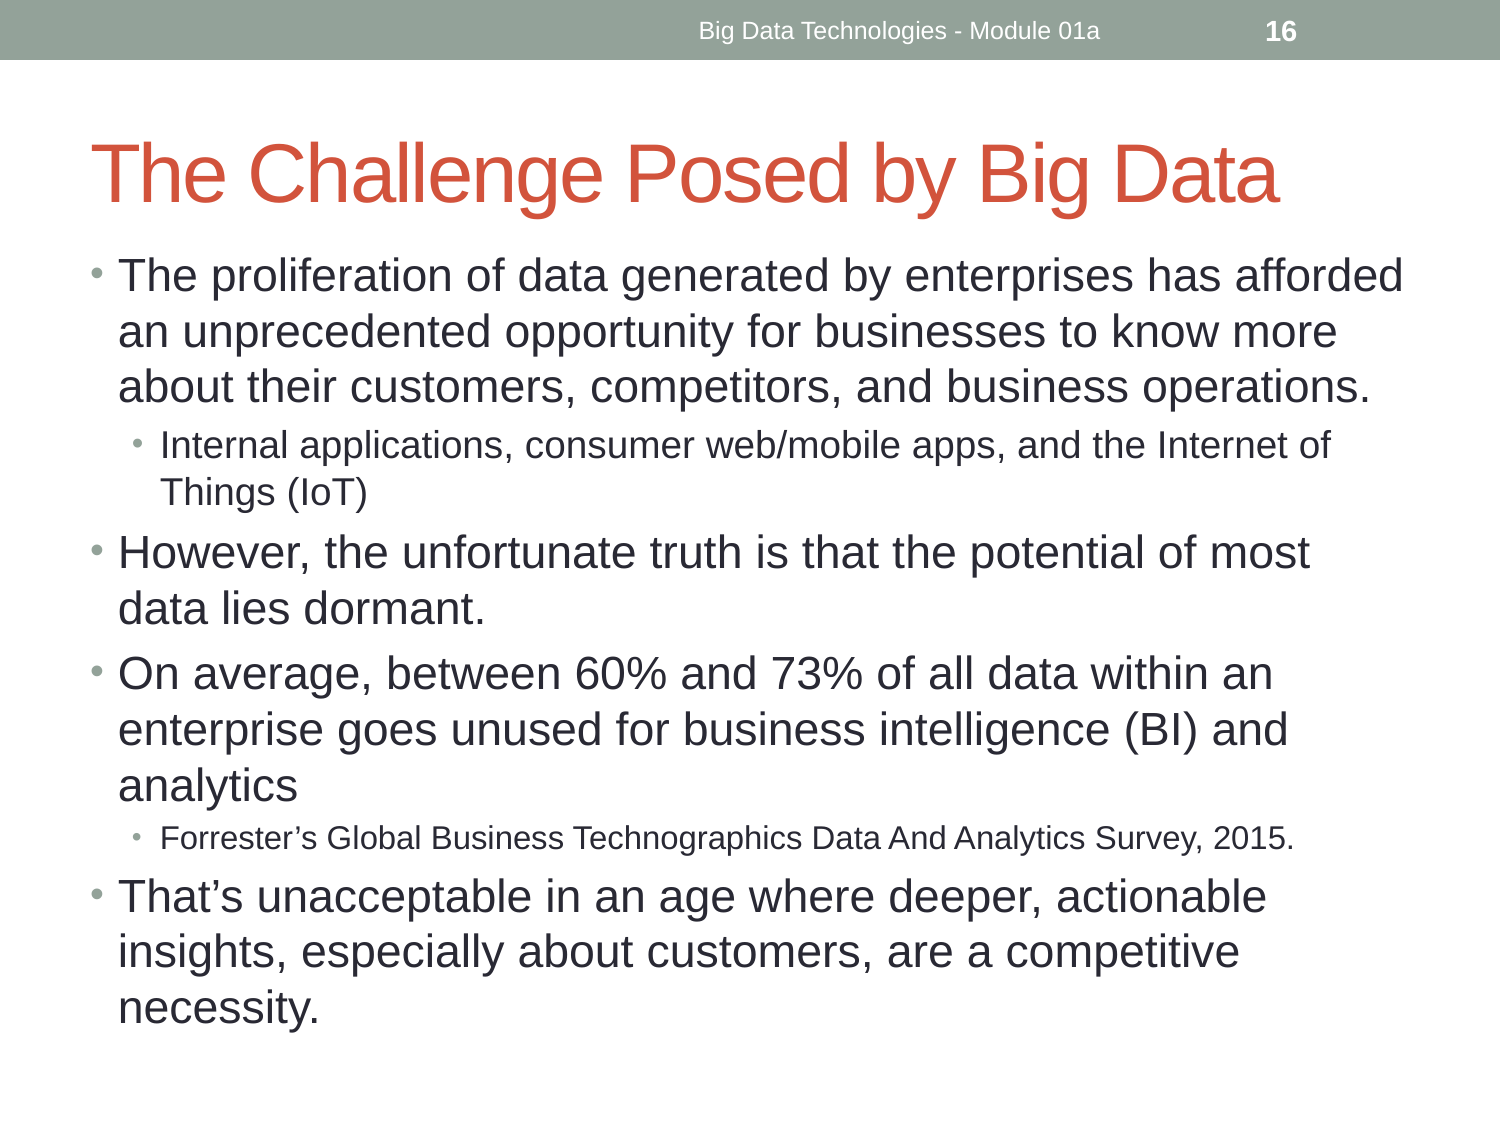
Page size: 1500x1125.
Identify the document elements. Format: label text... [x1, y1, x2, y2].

list The proliferation of data generated by enterprises has afforded an unprecedented opportunity for businesses to know more about their customers, competitors, and business operations. Internal applications, consumer web/mobile apps, and the Internet of Things (IoT) However, the unfortunate truth is that the potential of most data lies dormant. On average, between 60% and 73% of all data within an enterprise goes unused for business intelligence (BI) and analytics Forrester’s Global Business Technographics Data And Analytics Survey, 2015. That’s unacceptable in an age where deeper, actionable insights, especially about customers, are a competitive necessity. [75, 237, 1425, 1100]
title The Challenge Posed by Big Data [75, 87, 1425, 237]
slide_number 16 [1250, 3, 1425, 57]
footer Big Data Technologies - Module 01a [562, 3, 1238, 57]
